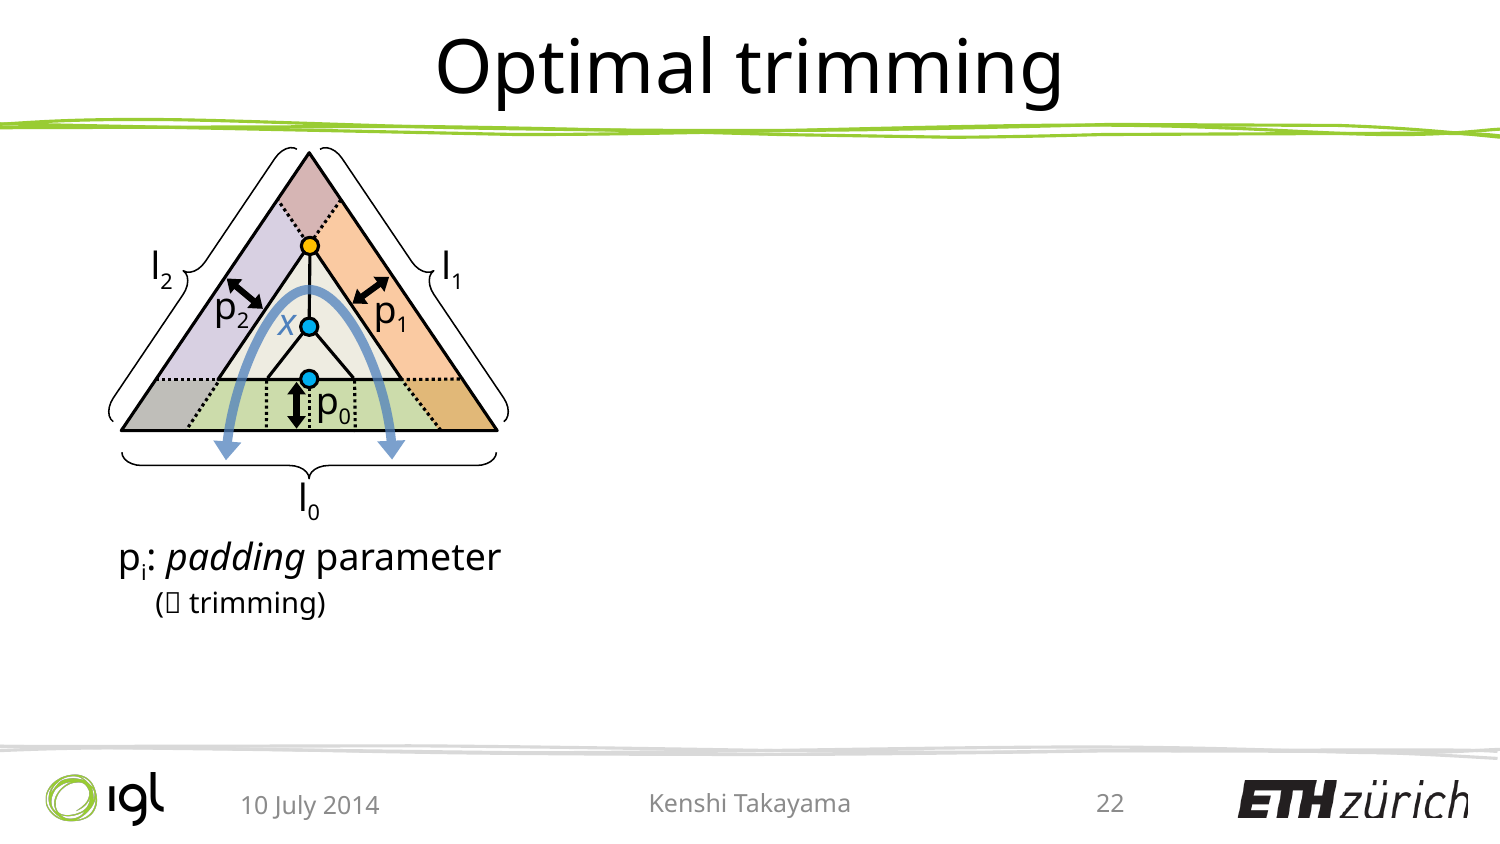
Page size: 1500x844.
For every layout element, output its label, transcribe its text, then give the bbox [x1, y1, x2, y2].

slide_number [225, 782, 423, 827]
title Optimal trimming [75, 33, 1425, 94]
footer Kenshi Takayama [587, 782, 913, 827]
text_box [347, 277, 464, 431]
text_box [154, 199, 342, 431]
slide_number 22 [1042, 782, 1140, 827]
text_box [121, 113, 497, 527]
text_box pi: padding parameter ( trimming) [103, 525, 517, 627]
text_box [346, 236, 403, 277]
